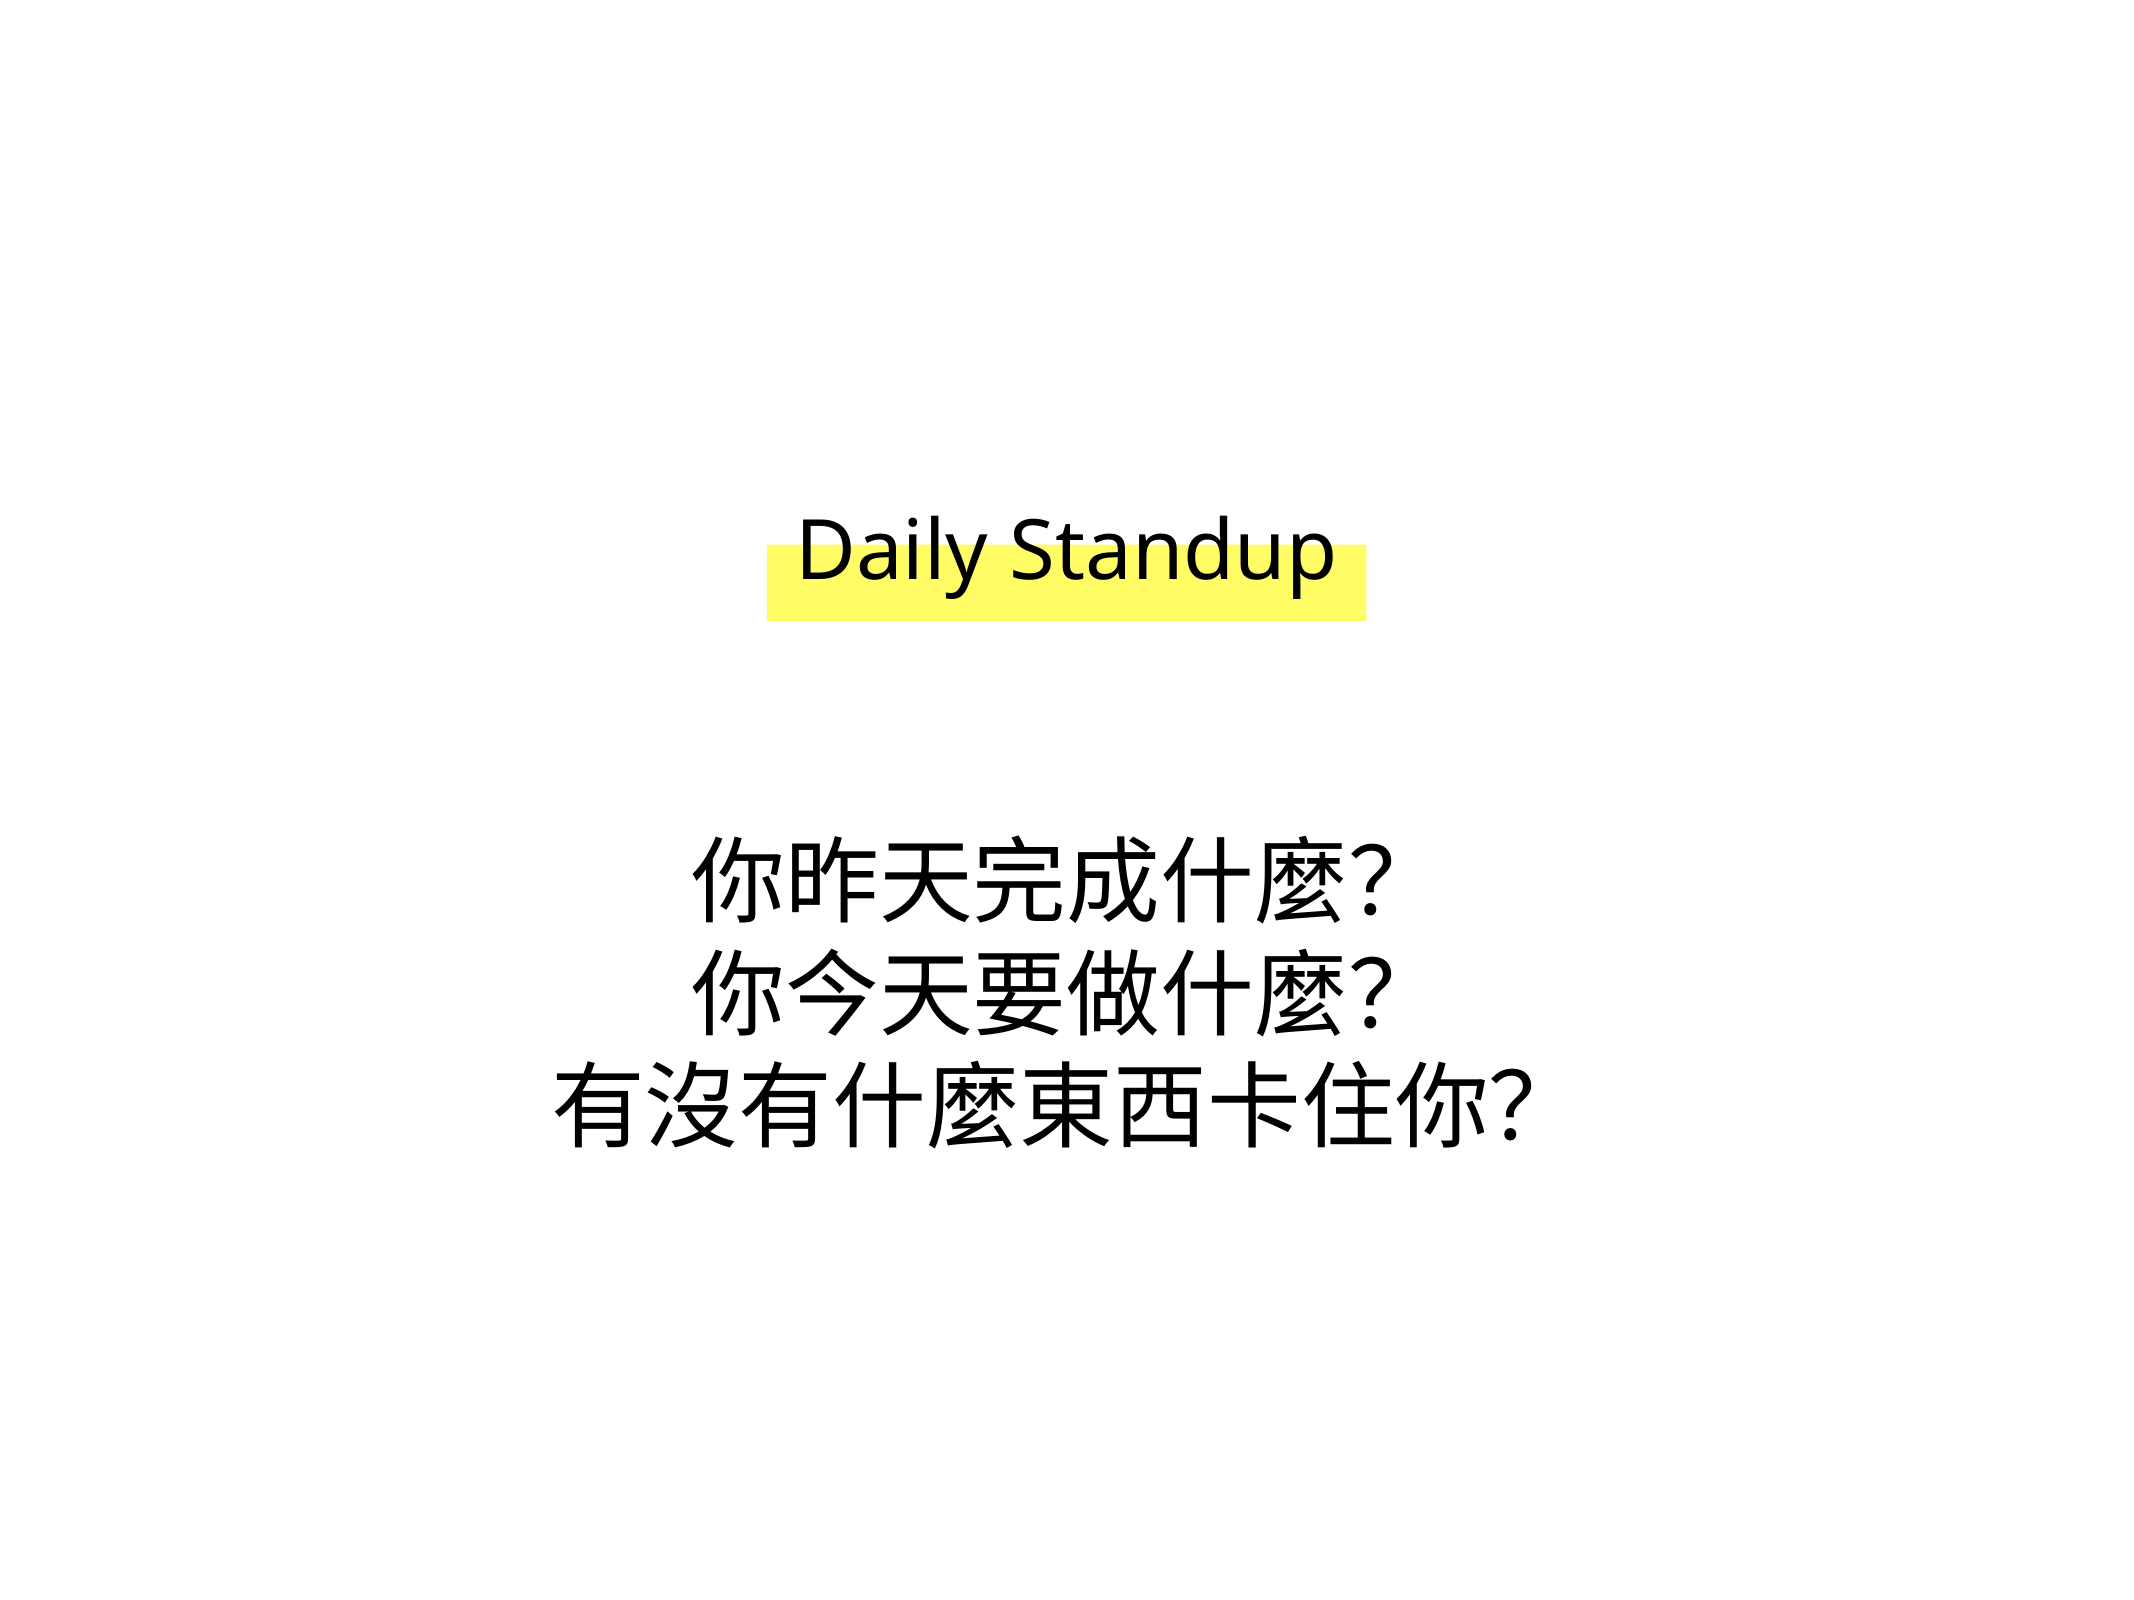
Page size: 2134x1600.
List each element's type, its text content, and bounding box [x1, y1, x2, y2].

text_box Daily Standup [705, 436, 1428, 658]
title 你昨天完成什麼？ 你今天要做什麼？ 有沒有什麼東西卡住你？ [207, 719, 1926, 1262]
